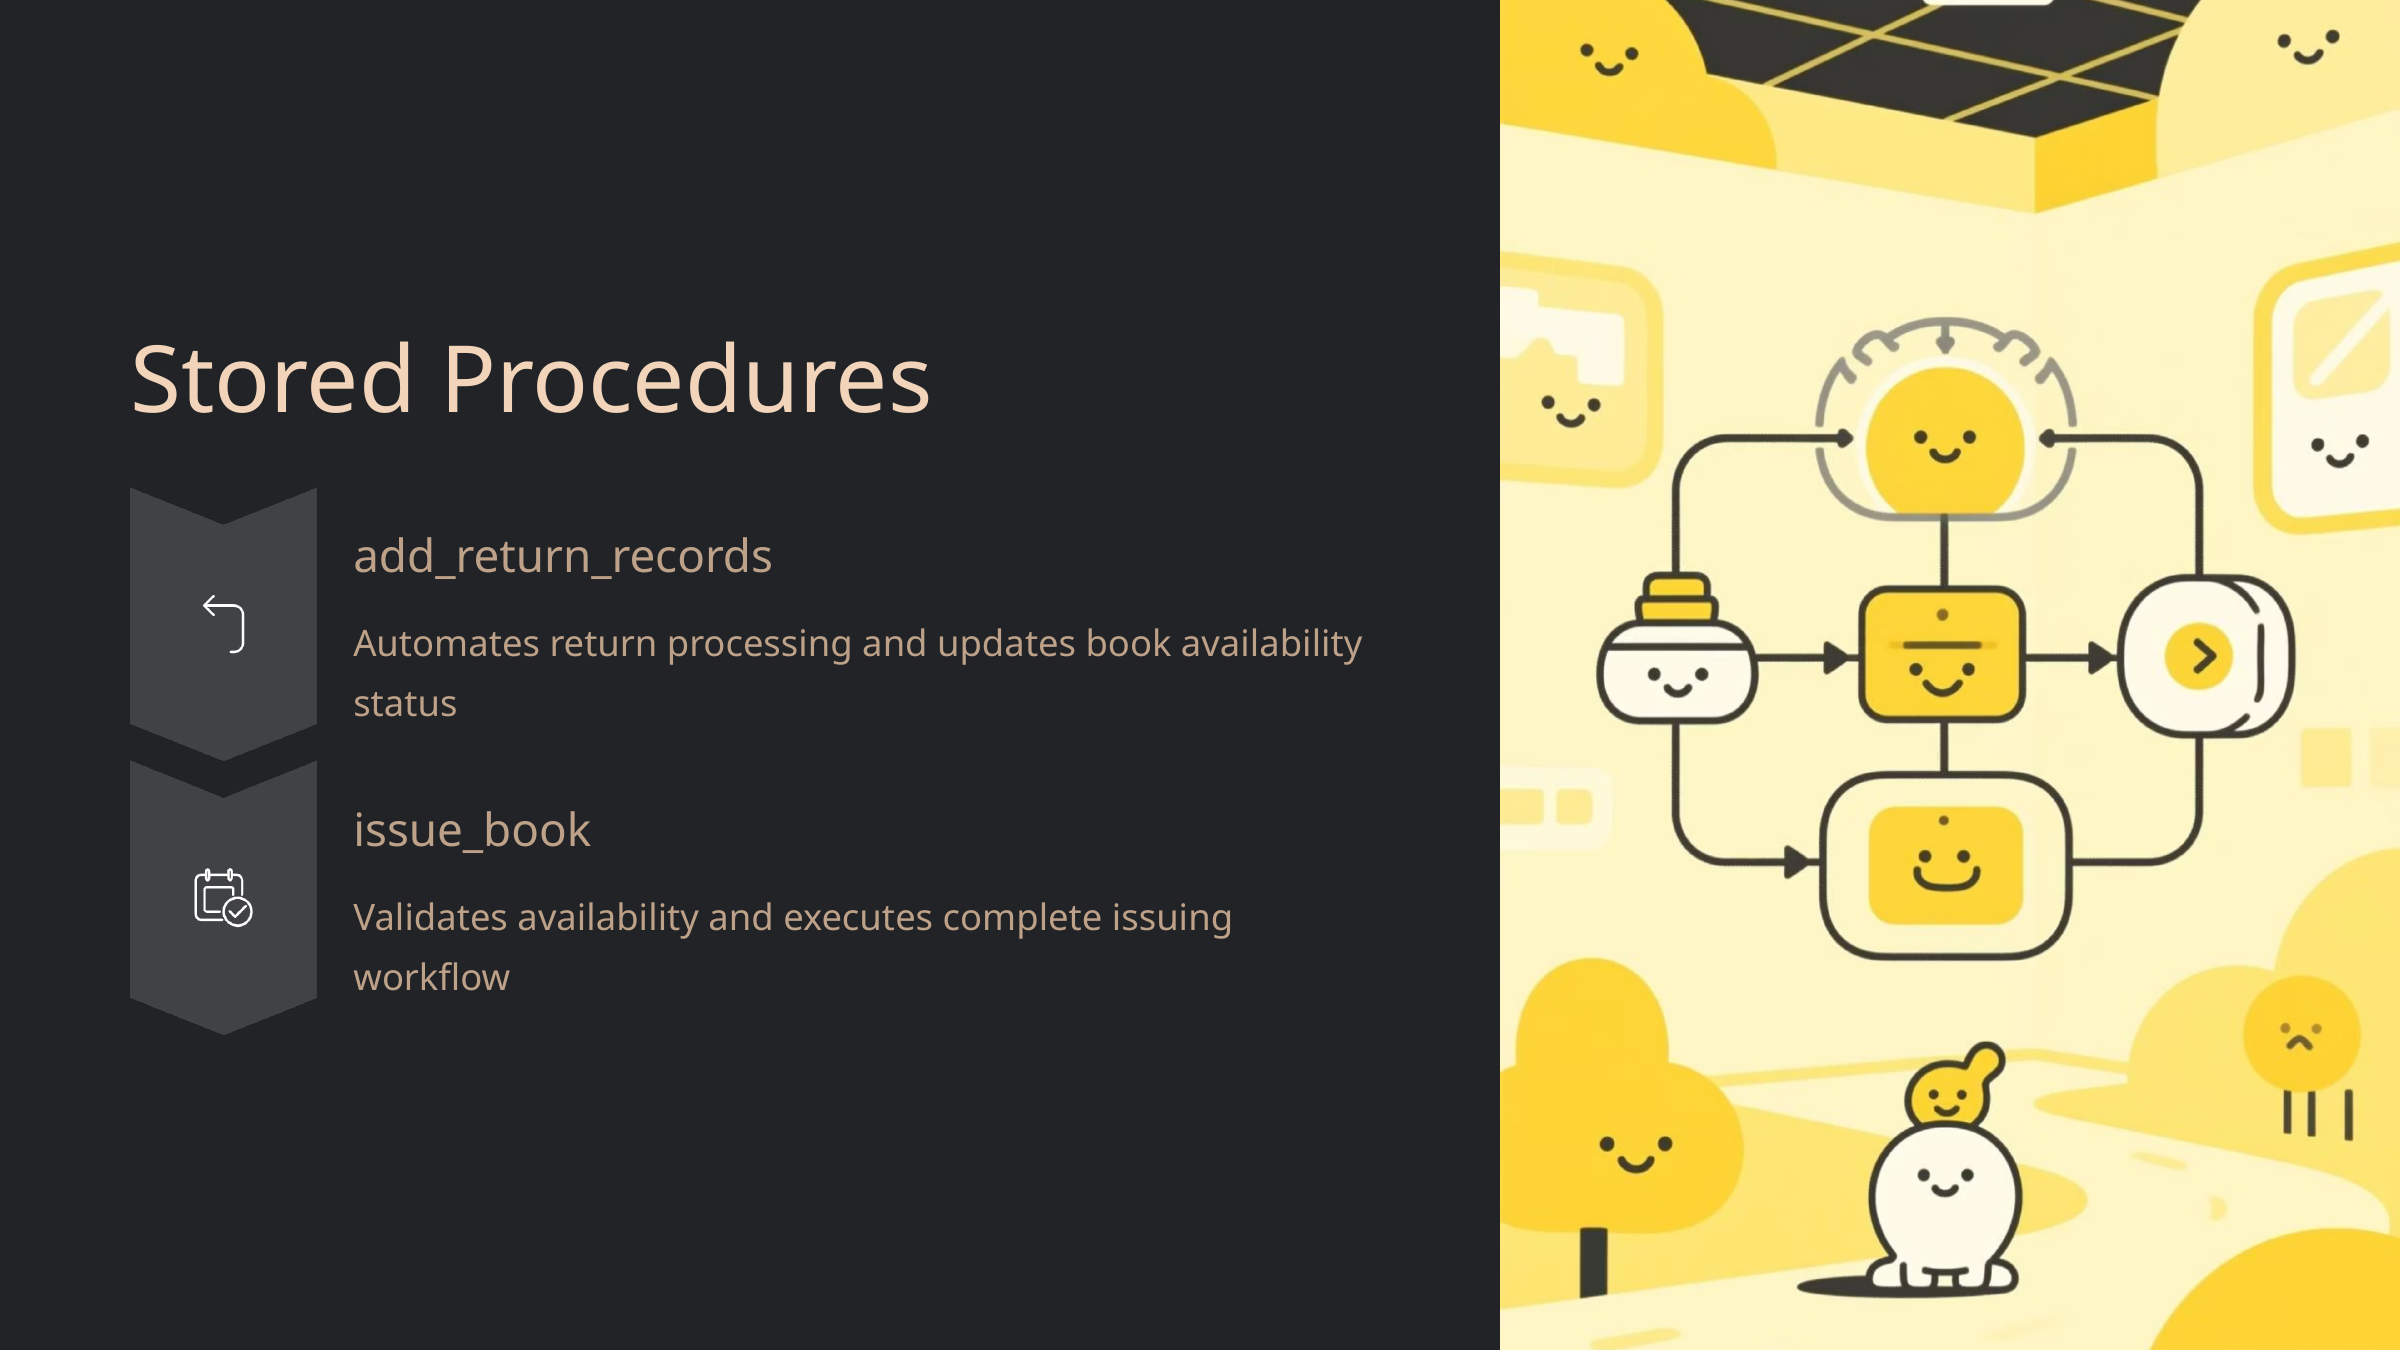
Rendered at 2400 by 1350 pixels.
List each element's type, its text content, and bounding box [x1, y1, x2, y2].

picture [1499, 0, 2400, 1350]
text_box Stored Procedures [130, 315, 1061, 432]
text_box issue_book [353, 798, 819, 857]
text_box Validates availability and executes complete issuing workflow [353, 878, 1370, 998]
text_box Automates return processing and updates book availability status [353, 604, 1370, 724]
picture [130, 486, 317, 1035]
text_box add_return_records [353, 524, 819, 583]
